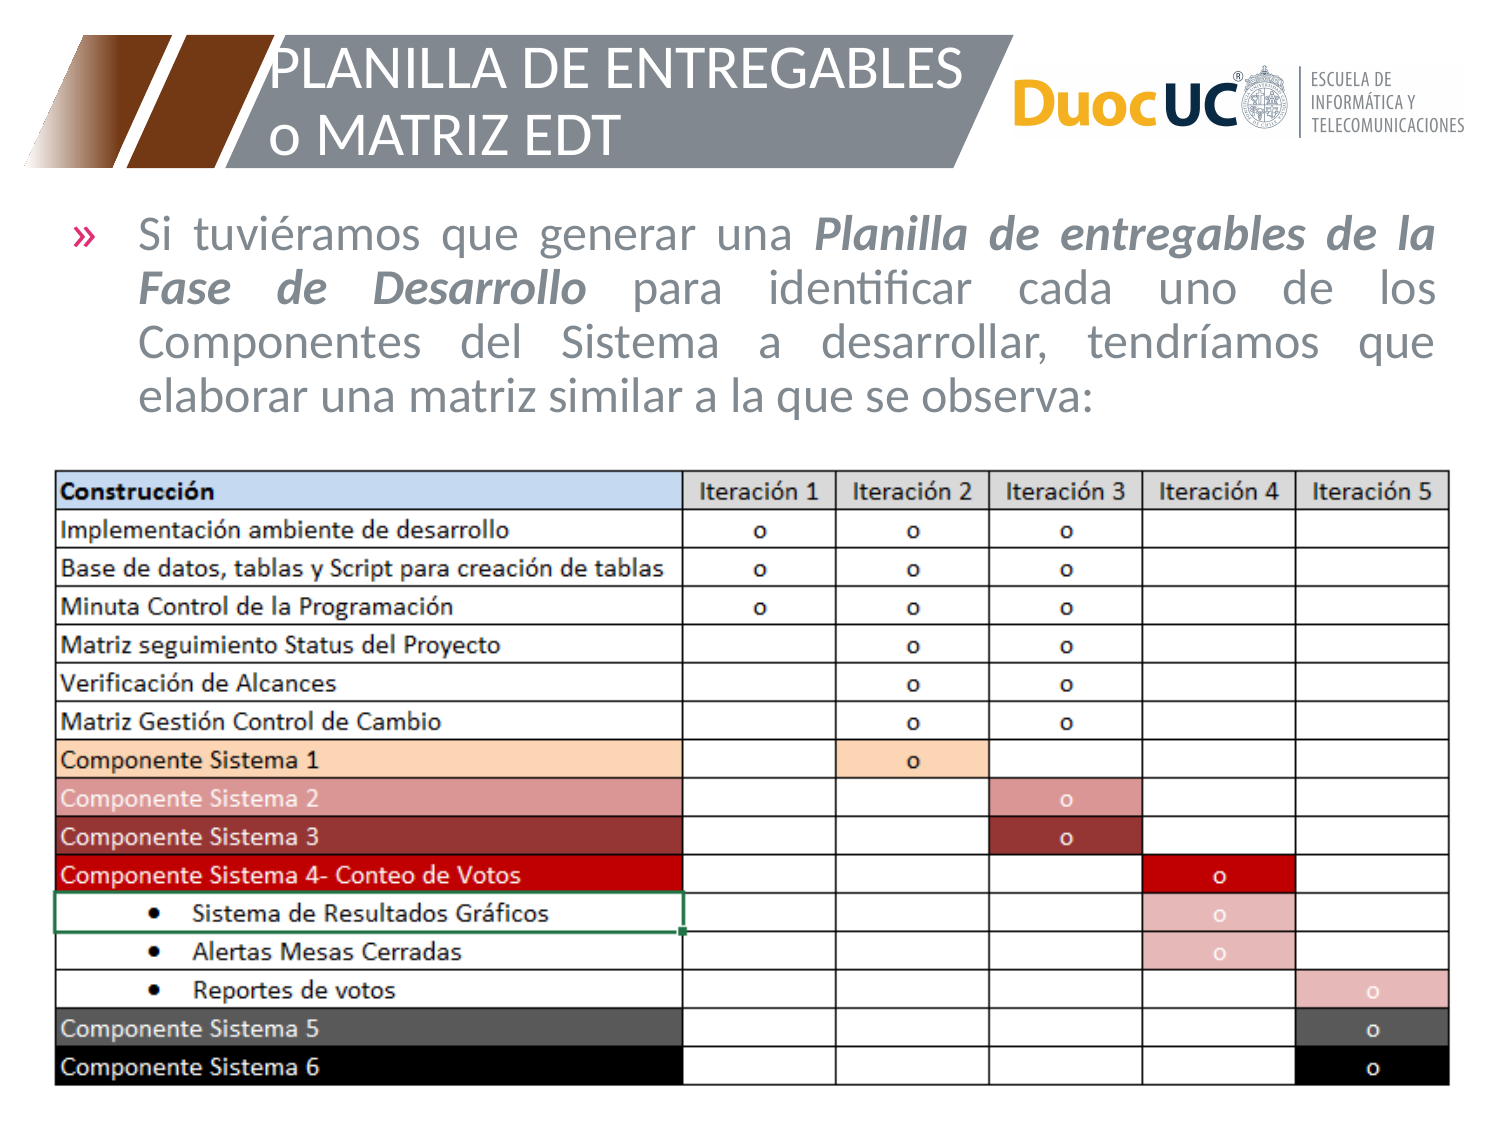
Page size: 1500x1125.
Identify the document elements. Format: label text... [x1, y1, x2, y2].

picture [1013, 63, 1465, 140]
picture [36, 460, 1464, 1093]
title PLANILLA DE ENTREGABLES o MATRIZ EDT [253, 34, 993, 169]
list Si tuviéramos que generar una Planilla de entregables de la Fase de Desarrollo para identificar cada uno de los Componentes del Sistema a desarrollar, tendríamos que elaborar una matriz similar a la que se observa: [48, 199, 1452, 458]
